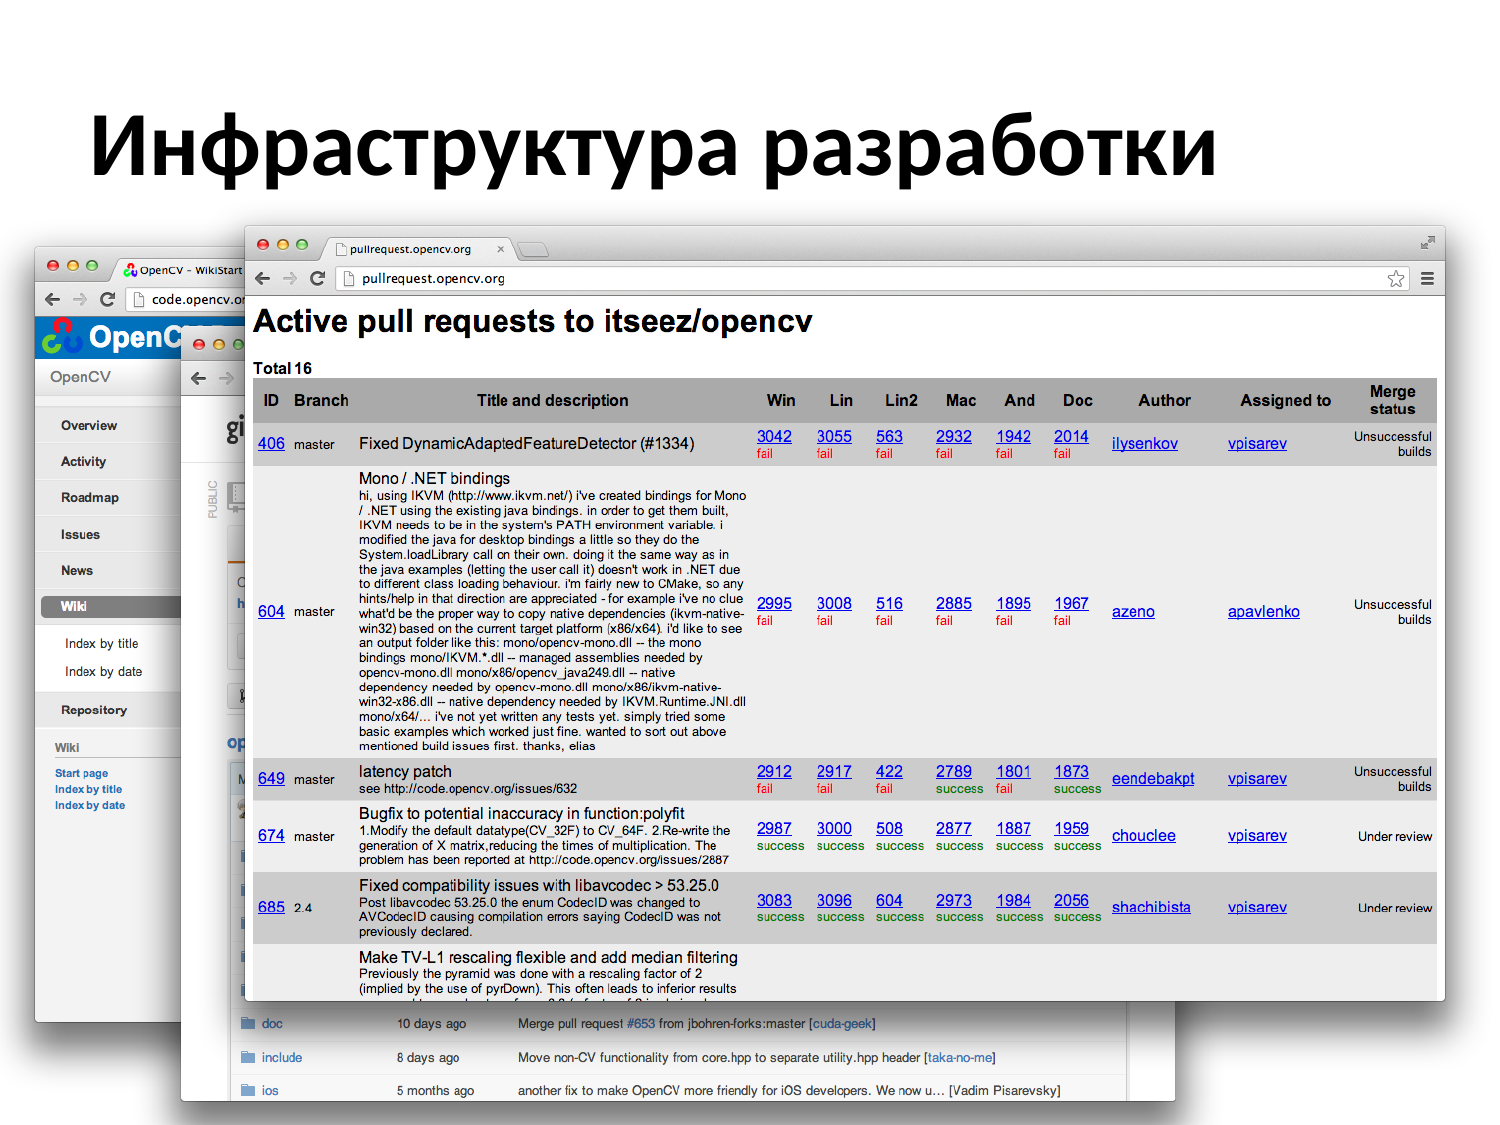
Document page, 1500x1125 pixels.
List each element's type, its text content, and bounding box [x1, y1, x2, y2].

text_box Инфраструктура разработки [75, 45, 1425, 211]
picture [0, 191, 1500, 1125]
